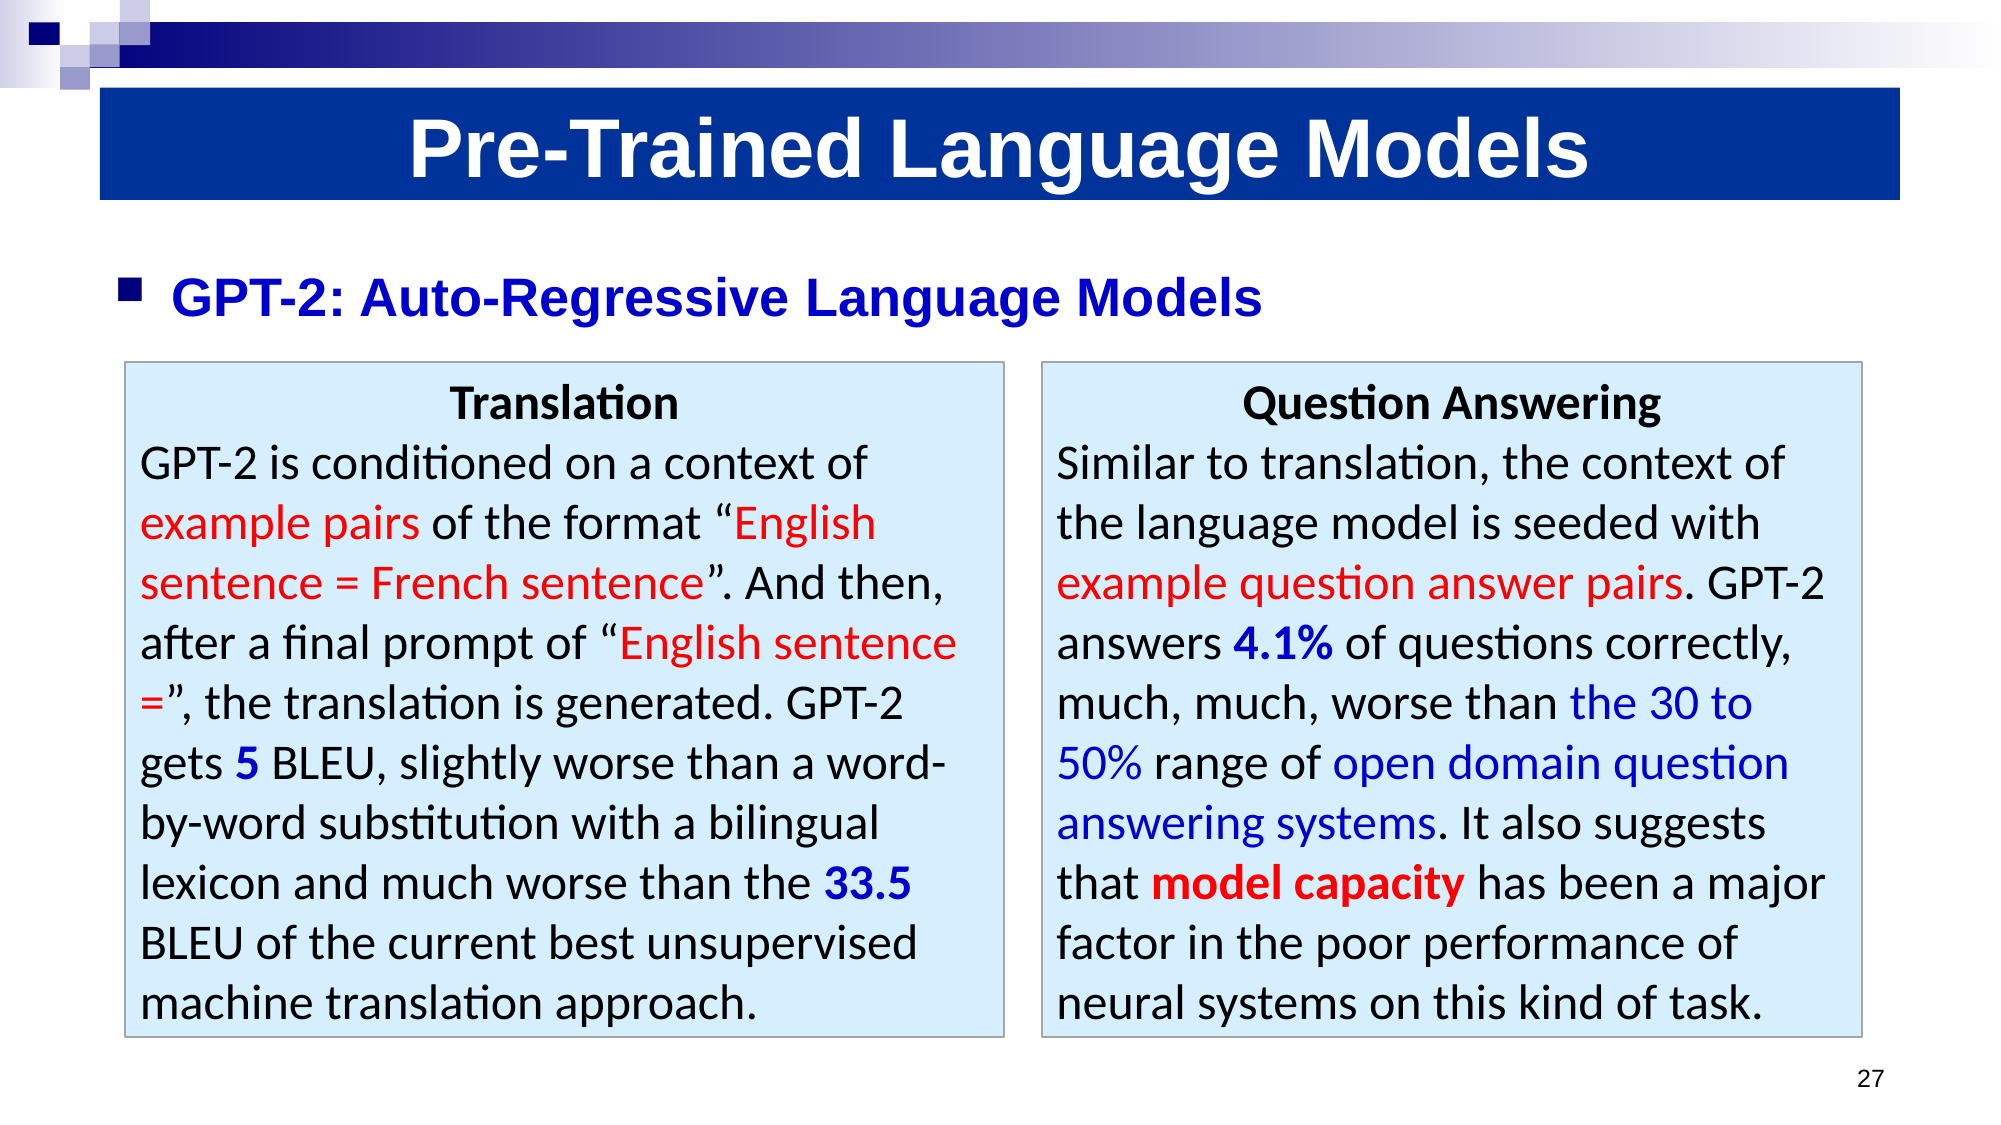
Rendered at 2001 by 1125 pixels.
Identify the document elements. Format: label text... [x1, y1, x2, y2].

title Pre-Trained Language Models [99, 87, 1900, 200]
text_box Question Answering Similar to translation, the context of the language model is seeded with example question answer pairs. GPT-2 answers 4.1% of questions correctly, much, much, worse than the 30 to 50% range of open domain question answering systems. It also suggests that model capacity has been a major factor in the poor performance of neural systems on this kind of task. [1041, 362, 1863, 1038]
list GPT-2: Auto-Regressive Language Models [99, 254, 1900, 1055]
text_box Translation GPT-2 is conditioned on a context of example pairs of the format “English sentence = French sentence”. And then, after a final prompt of “English sentence =”, the translation is generated. GPT-2 gets 5 BLEU, slightly worse than a word-by-word substitution with a bilingual lexicon and much worse than the 33.5 BLEU of the current best unsupervised machine translation approach. [125, 362, 1005, 1038]
slide_number 27 [1666, 1024, 1901, 1101]
